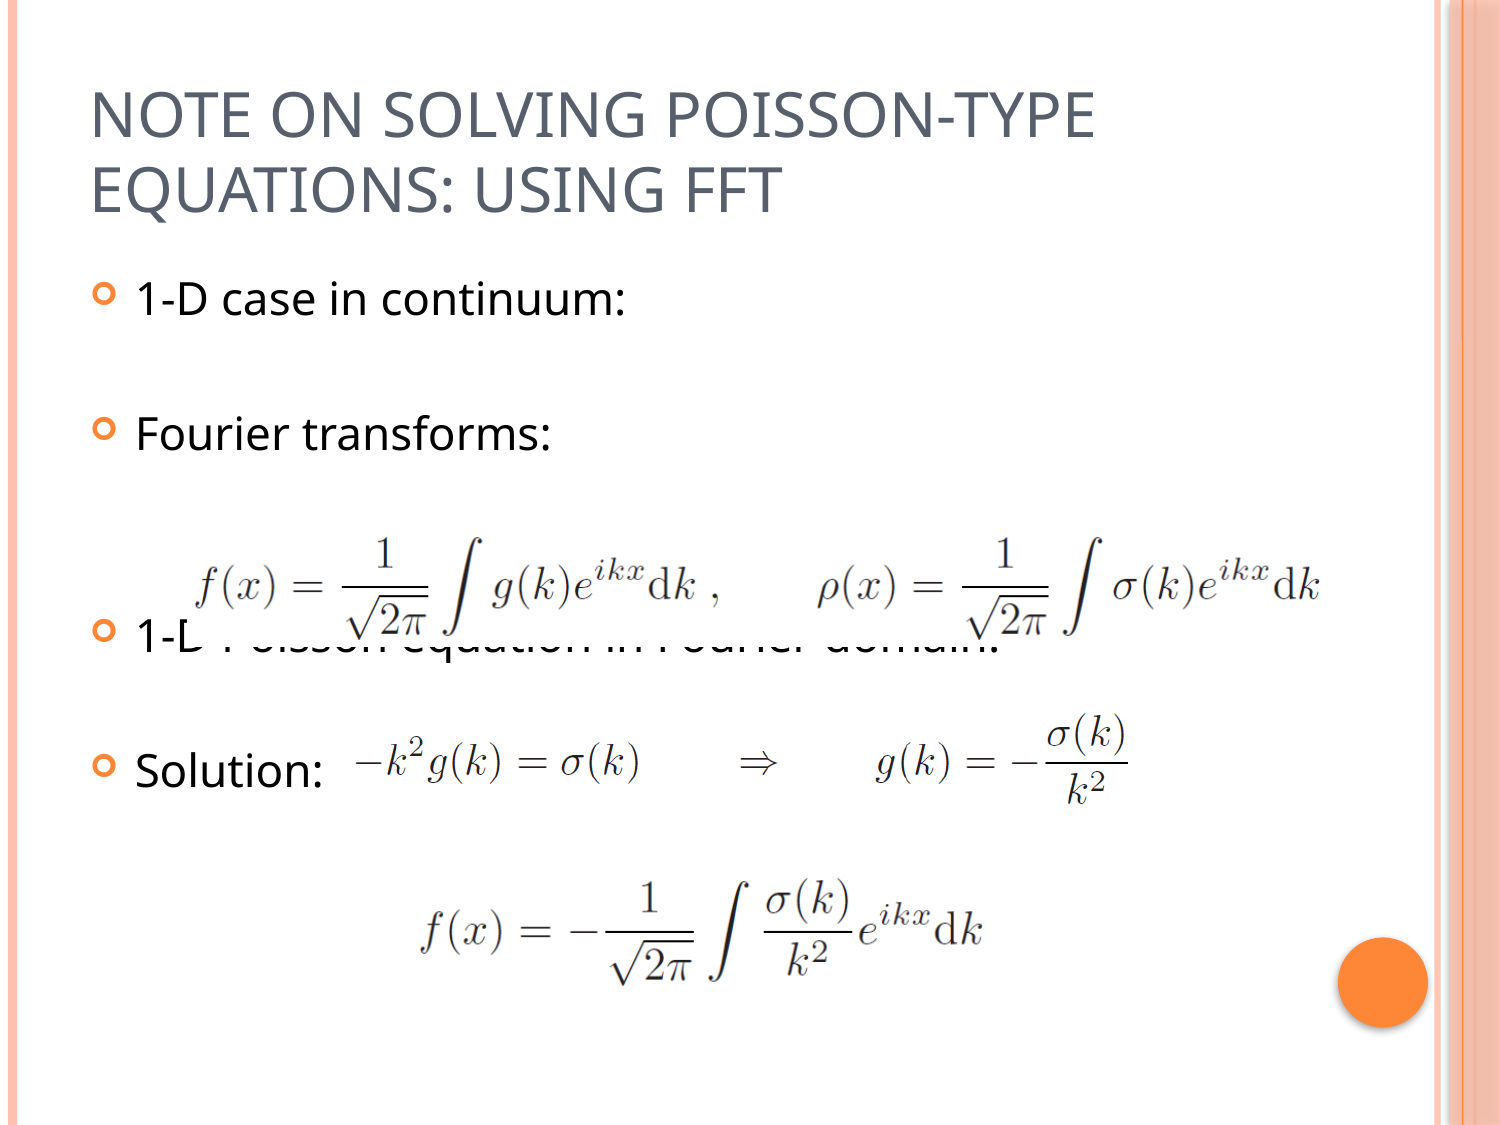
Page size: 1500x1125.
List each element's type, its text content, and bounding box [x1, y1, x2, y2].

picture [349, 711, 1138, 811]
picture [186, 524, 1326, 648]
title Note on Solving Poisson-Type Equations: Using FFT [75, 45, 1300, 233]
picture [411, 874, 988, 992]
